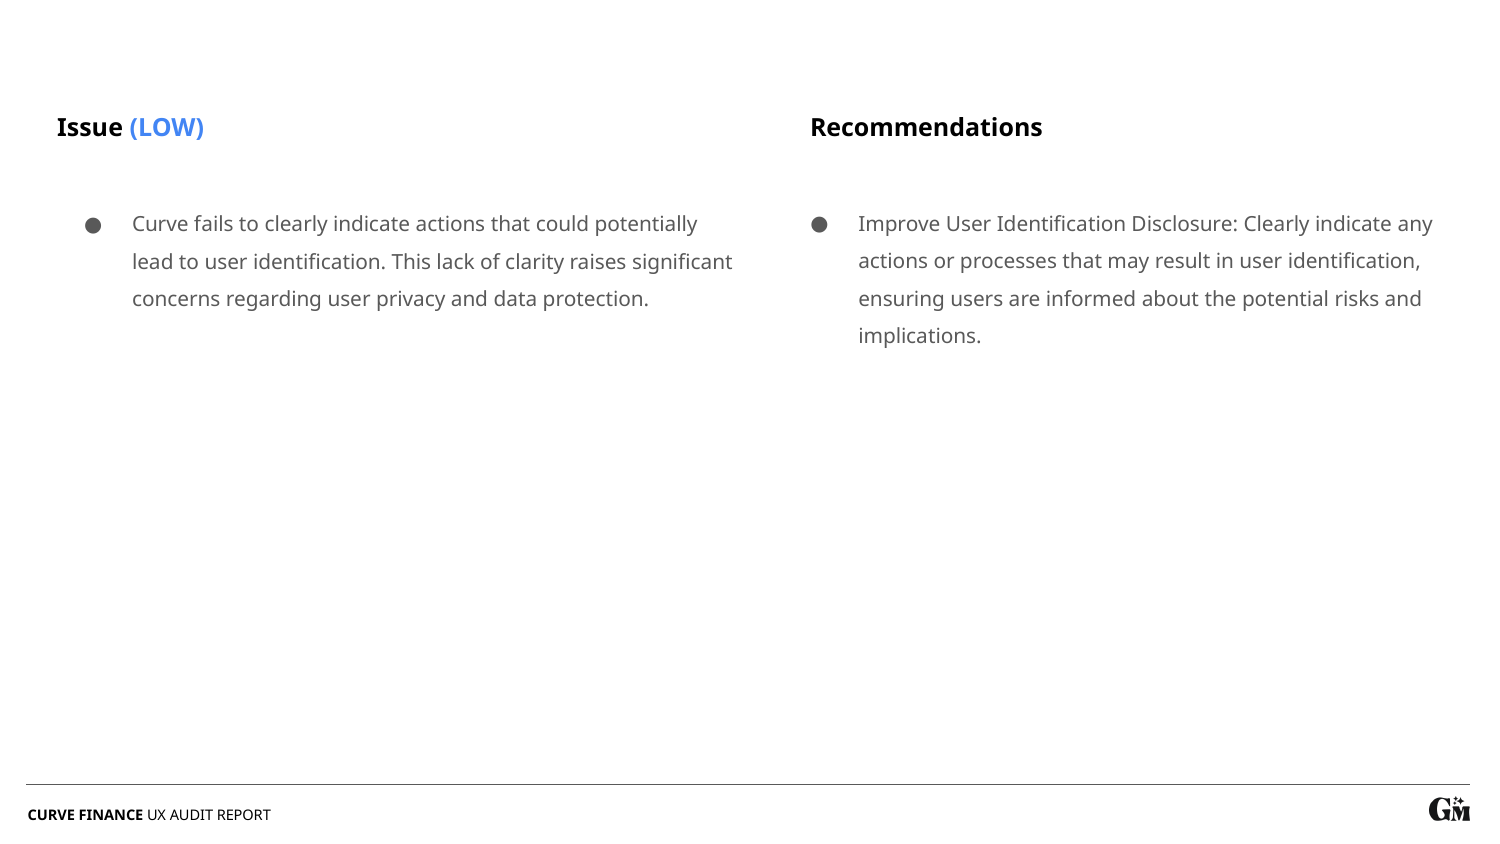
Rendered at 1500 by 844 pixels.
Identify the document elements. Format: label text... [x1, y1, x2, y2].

text_box Recommendations [795, 96, 1331, 156]
picture [1429, 796, 1470, 821]
text_box Curve fails to clearly indicate actions that could potentially lead to user identification. This lack of clarity raises significant concerns regarding user privacy and data protection. [41, 183, 758, 326]
text_box Issue (LOW) [41, 96, 535, 157]
text_box Improve User Identification Disclosure: Clearly indicate any actions or processes that may result in user identification, ensuring users are informed about the potential risks and implications. [768, 182, 1484, 363]
